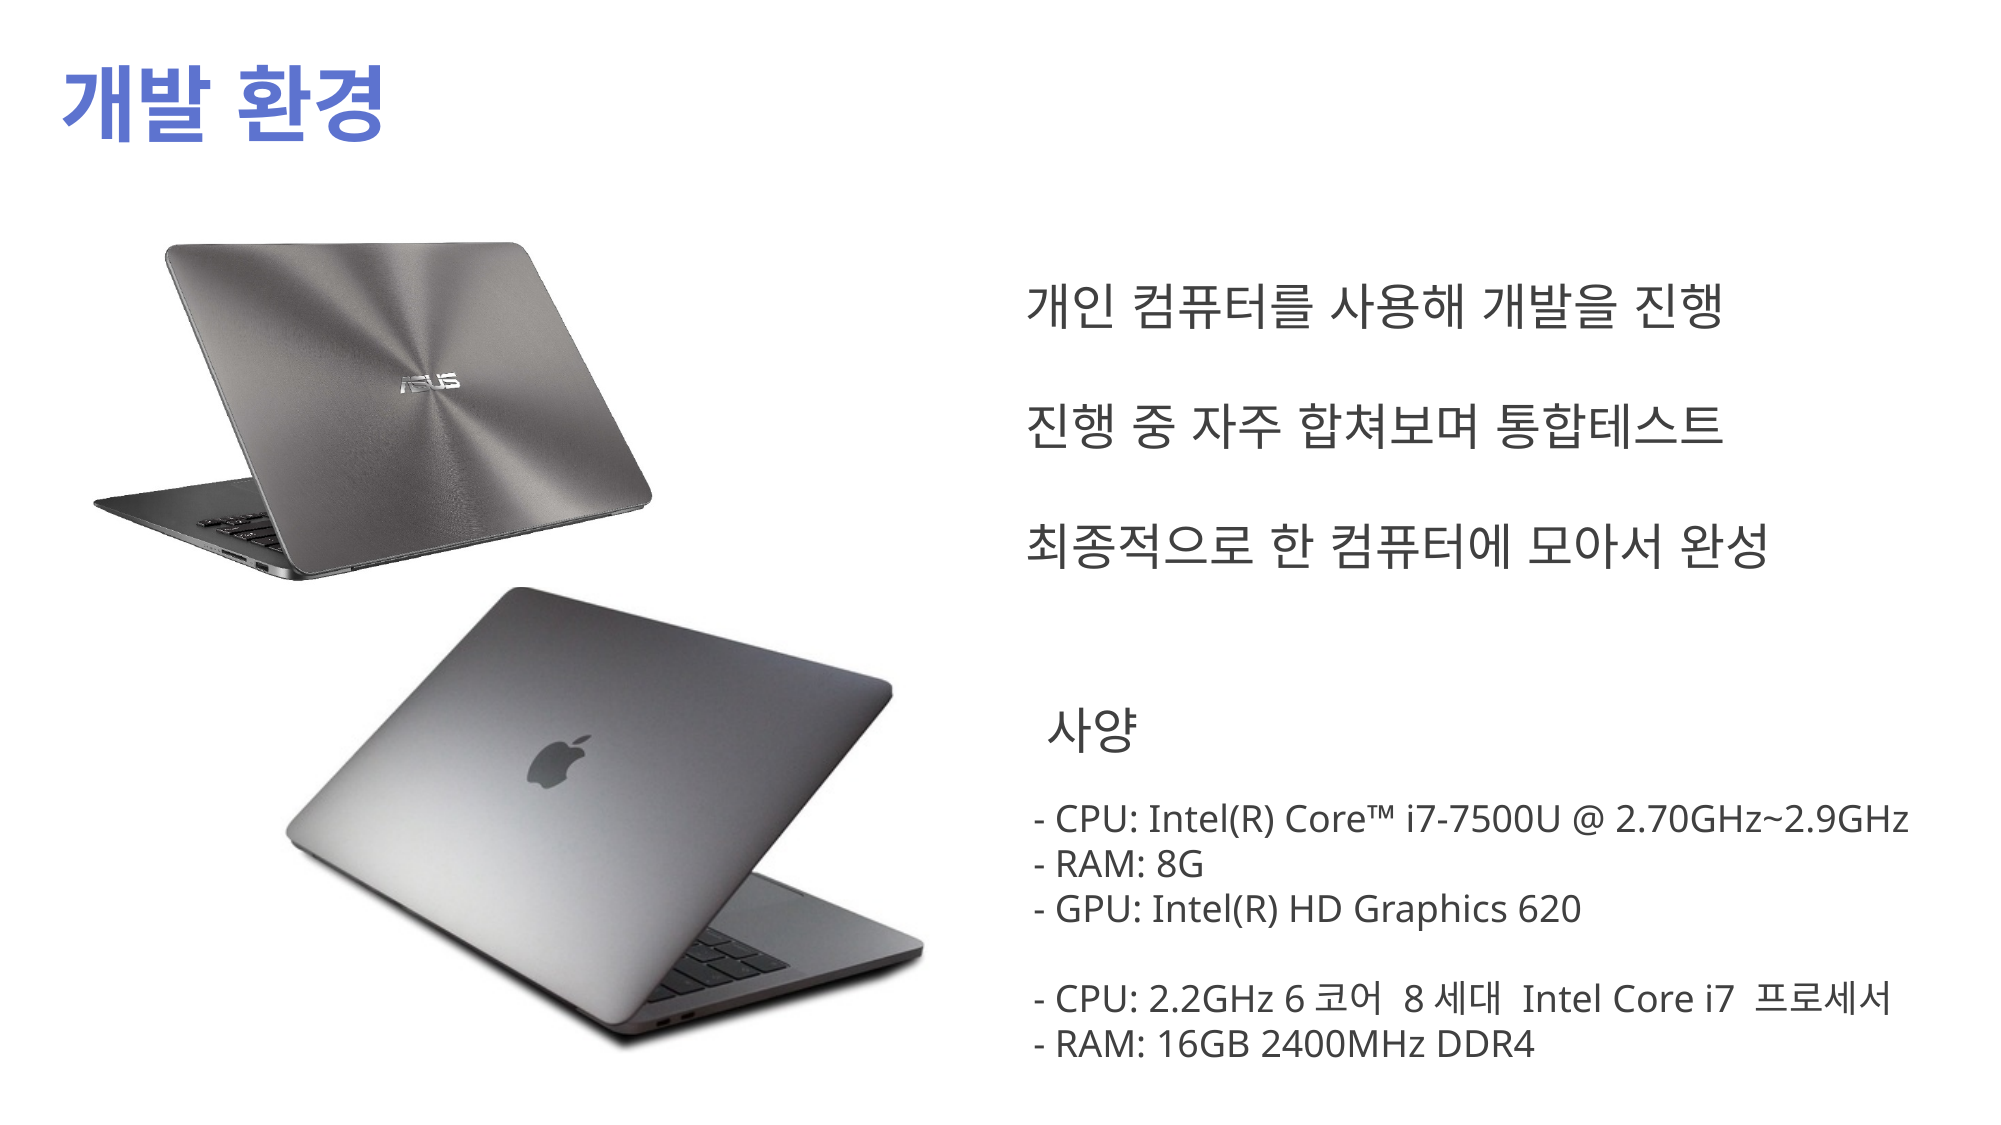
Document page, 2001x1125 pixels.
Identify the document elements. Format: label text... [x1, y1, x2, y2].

text_box 개발 환경 [0, 40, 881, 161]
picture [90, 236, 932, 1054]
text_box 개인 컴퓨터를 사용해 개발을 진행 진행 중 자주 합쳐보며 통합테스트 최종적으로 한 컴퓨터에 모아서 완성 [1010, 268, 1787, 583]
text_box 사양 - CPU: Intel(R) Core™ i7-7500U @ 2.70GHz~2.9GHz - RAM: 8G - GPU: Intel(R) HD Graphics 620 - CPU: 2.2GHz 6코어 8세대 Intel Core i7 프로세서 - RAM: 16GB 2400MHz DDR4 [1008, 692, 1926, 1073]
